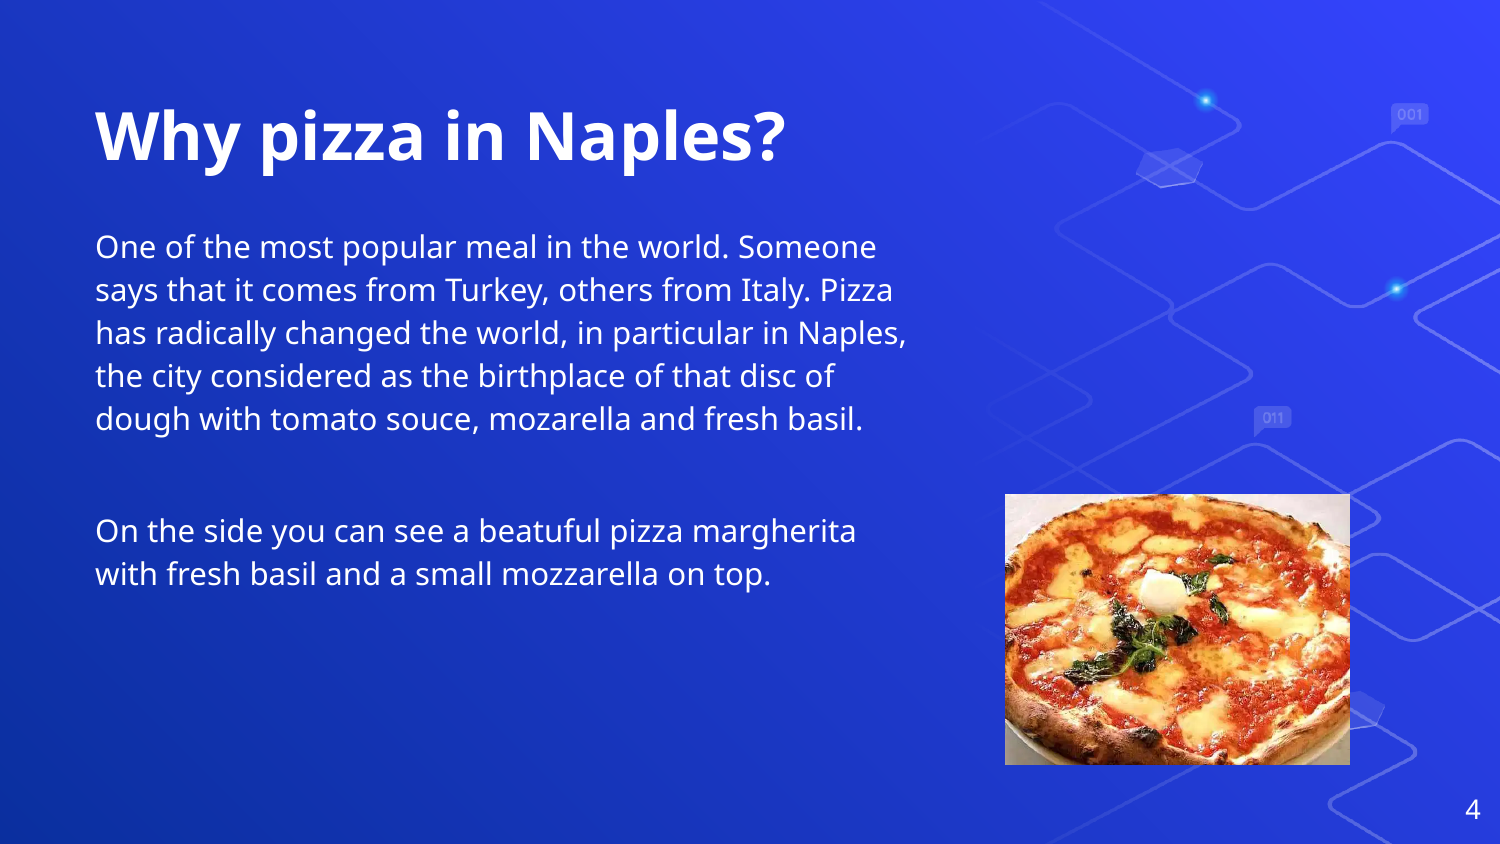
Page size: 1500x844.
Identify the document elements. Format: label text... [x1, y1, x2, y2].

picture [0, 0, 1500, 844]
text_box <number> [1391, 779, 1481, 844]
text_box One of the most popular meal in the world. Someone says that it comes from Turkey, others from Italy. Pizza has radically changed the world, in particular in Naples, the city considered as the birthplace of that disc of dough with tomato souce, mozarella and fresh basil. On the side you can see a beatuful pizza margherita with fresh basil and a small mozzarella on top. [95, 221, 915, 741]
text_box Why pizza in Naples? [95, 33, 1082, 175]
